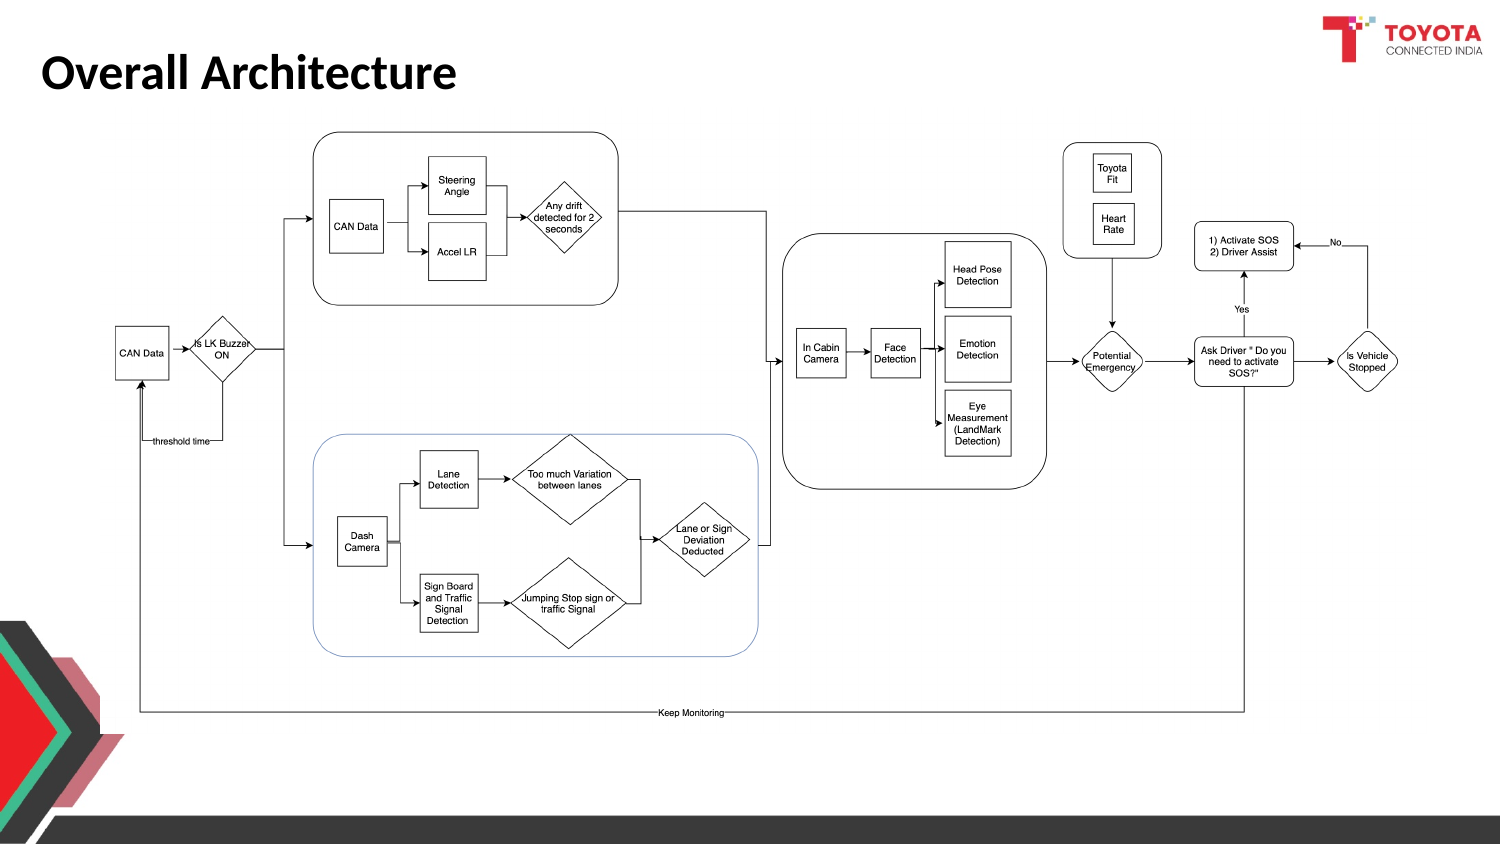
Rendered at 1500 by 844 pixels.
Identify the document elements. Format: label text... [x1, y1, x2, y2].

picture [0, 0, 1500, 844]
text_box Overall Architecture [26, 32, 1117, 107]
